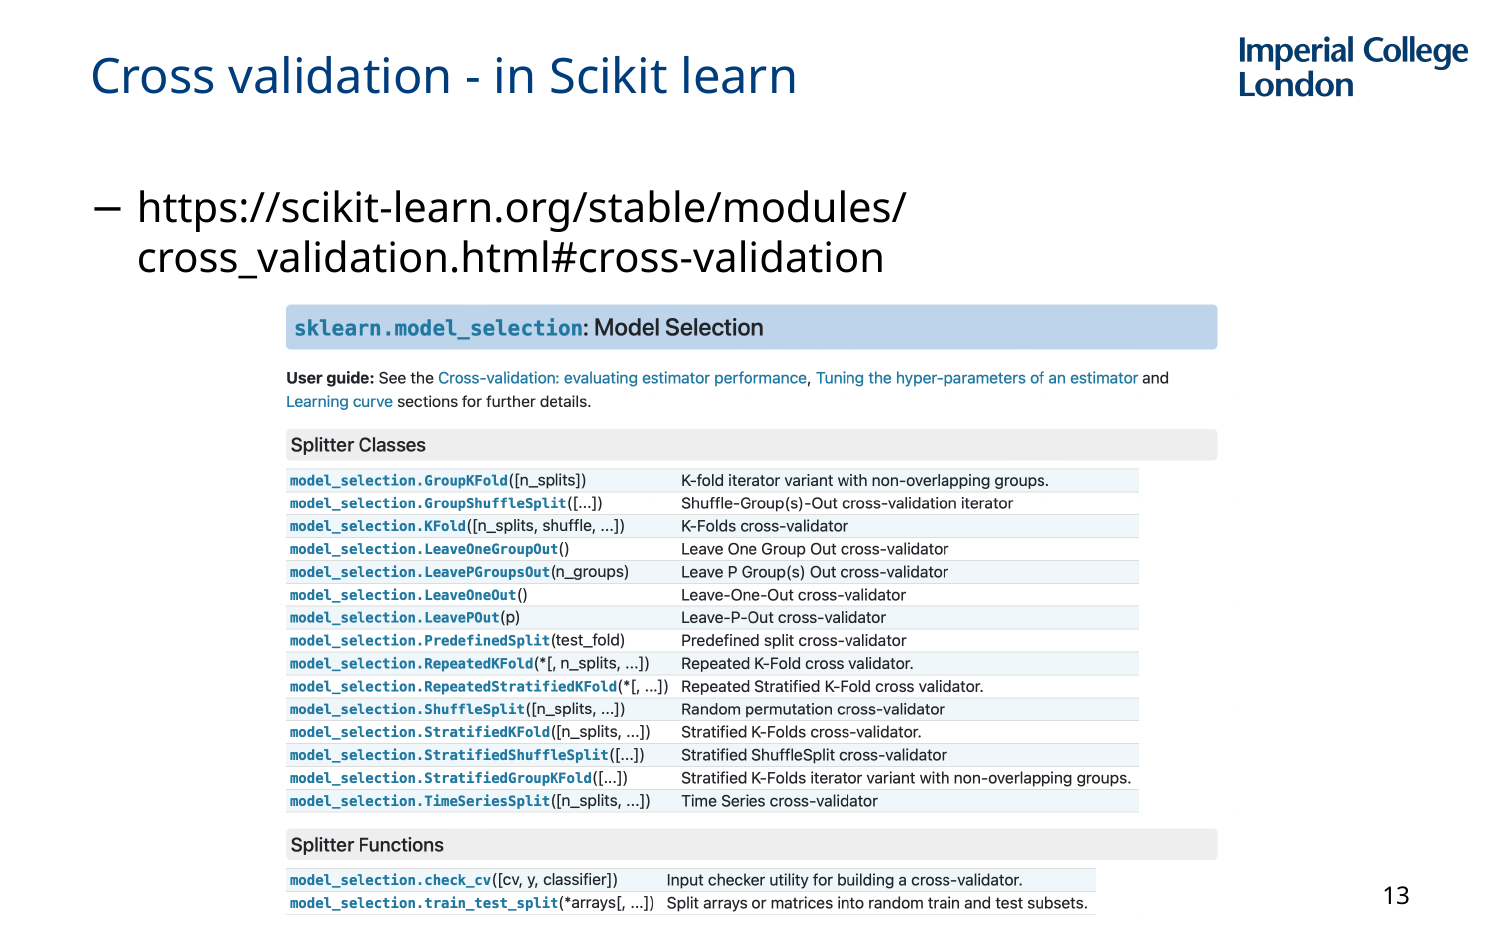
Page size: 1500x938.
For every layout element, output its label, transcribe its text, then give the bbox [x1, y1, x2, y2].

picture [1425, 18, 1486, 114]
slide_number 13 [1238, 872, 1426, 920]
title Cross validation - in Scikit learn [75, 0, 1425, 153]
list https://scikit-learn.org/stable/modules/cross_validation.html#cross-validation [75, 173, 1425, 853]
picture [264, 295, 1236, 916]
